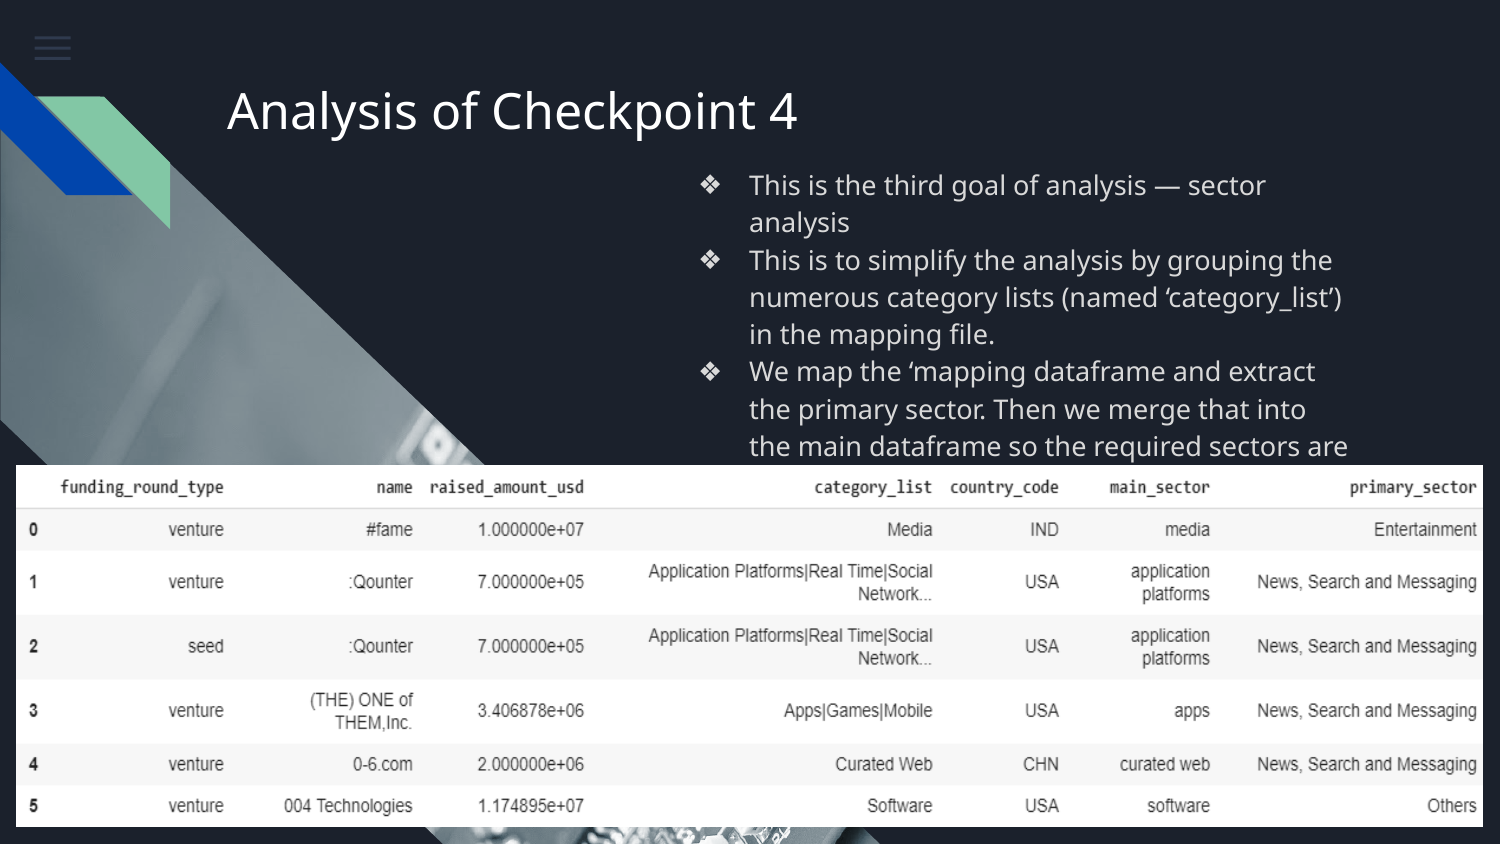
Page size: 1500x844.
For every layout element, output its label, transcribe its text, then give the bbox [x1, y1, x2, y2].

title Analysis of Checkpoint 4 [212, 64, 1368, 215]
picture [0, 97, 1483, 844]
list This is the third goal of analysis — sector analysis This is to simplify the analysis by grouping the numerous category lists (named ‘category_list’) in the mapping file. We map the ‘mapping dataframe and extract the primary sector. Then we merge that into the main dataframe so the required sectors are mapped accordingly [659, 148, 1368, 463]
